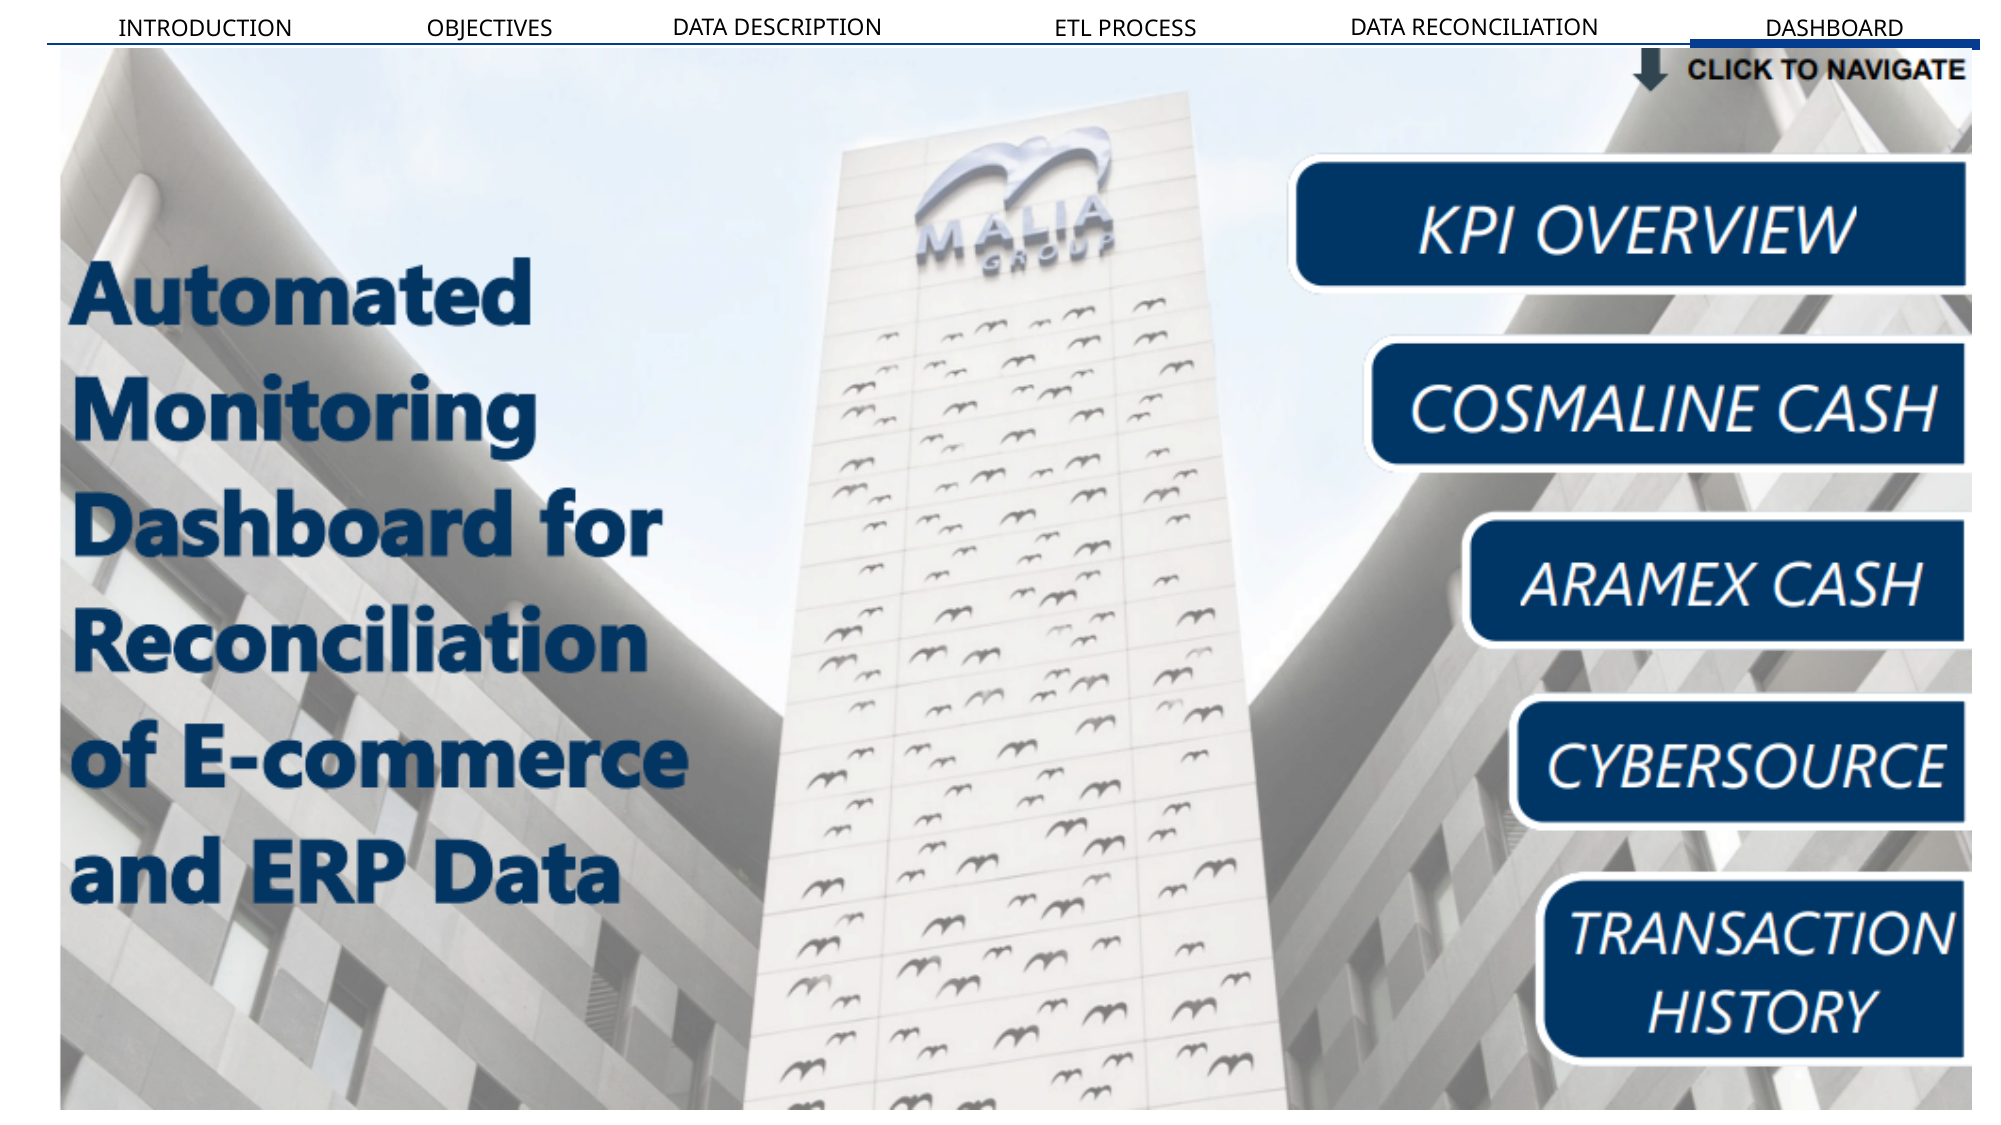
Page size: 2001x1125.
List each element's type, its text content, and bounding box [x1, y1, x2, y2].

text_box INTRODUCTION [103, 5, 308, 43]
text_box OBJECTIVES [411, 5, 568, 43]
text_box DATA RECONCILIATION [1335, 5, 1614, 43]
text_box DATA DESCRIPTION [657, 5, 898, 43]
text_box [1690, 39, 1980, 50]
text_box ETL PROCESS [1039, 6, 1212, 43]
text_box DASHBOARD [1750, 6, 1920, 39]
picture [56, 48, 1973, 1110]
